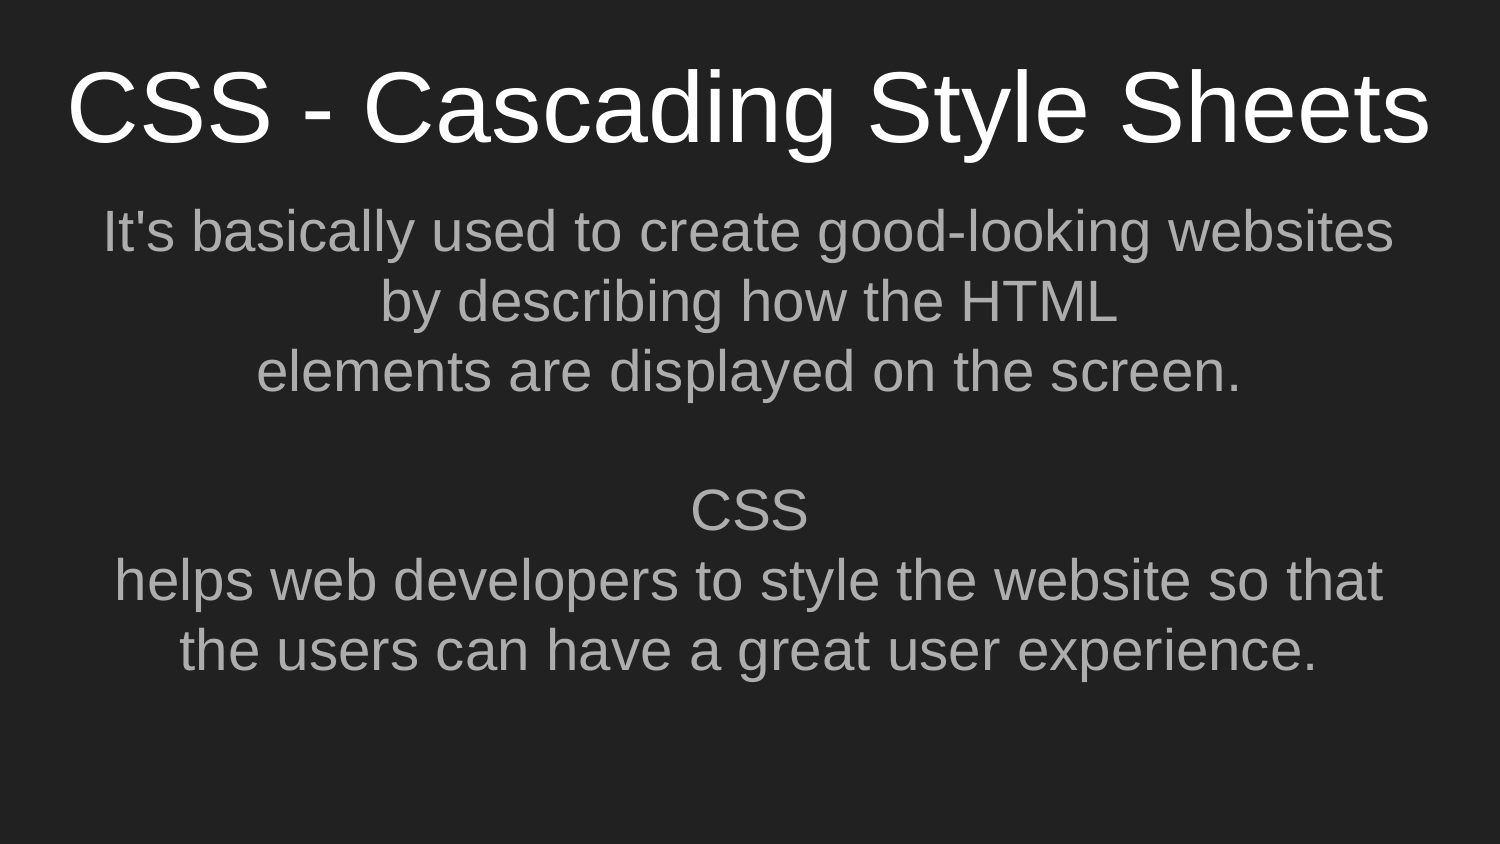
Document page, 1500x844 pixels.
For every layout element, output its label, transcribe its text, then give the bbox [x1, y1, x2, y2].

title CSS - Cascading Style Sheets [51, 20, 1449, 177]
subtitle It's basically used to create good-looking websites by describing how the HTML elements are displayed on the screen. CSS helps web developers to style the website so that the users can have a great user experience. [51, 177, 1449, 821]
